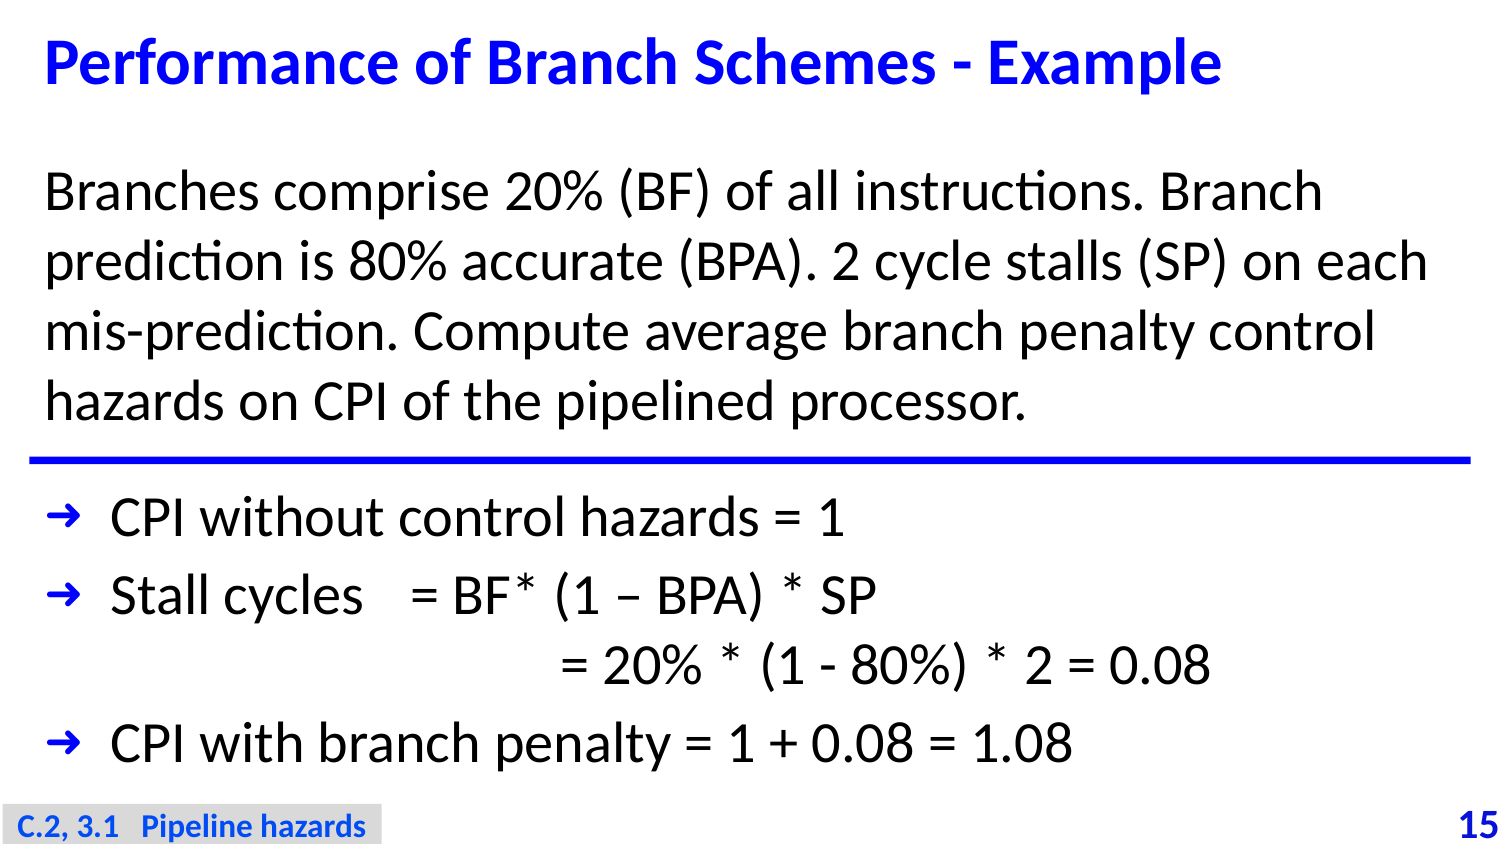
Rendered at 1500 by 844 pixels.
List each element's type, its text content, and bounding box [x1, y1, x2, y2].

list Branches comprise 20% (BF) of all instructions. Branch prediction is 80% accurate (BPA). 2 cycle stalls (SP) on each mis-prediction. Compute average branch penalty control hazards on CPI of the pipelined processor. CPI without control hazards = 1 Stall cycles = BF* (1 – BPA) * SP = 20% * (1 - 80%) * 2 = 0.08 CPI with branch penalty = 1 + 0.08 = 1.08 [29, 117, 1470, 456]
text_box C.2, 3.1 Pipeline hazards [2, 803, 382, 844]
list Branches comprise 20% (BF) of all instructions. Branch prediction is 80% accurate (BPA). 2 cycle stalls (SP) on each mis-prediction. Compute average branch penalty control hazards on CPI of the pipelined processor. CPI without control hazards = 1 Stall cycles = BF* (1 – BPA) * SP = 20% * (1 - 80%) * 2 = 0.08 CPI with branch penalty = 1 + 0.08 = 1.08 [29, 465, 1470, 810]
text_box [29, 456, 1471, 465]
title Performance of Branch Schemes - Example [29, 9, 1471, 107]
